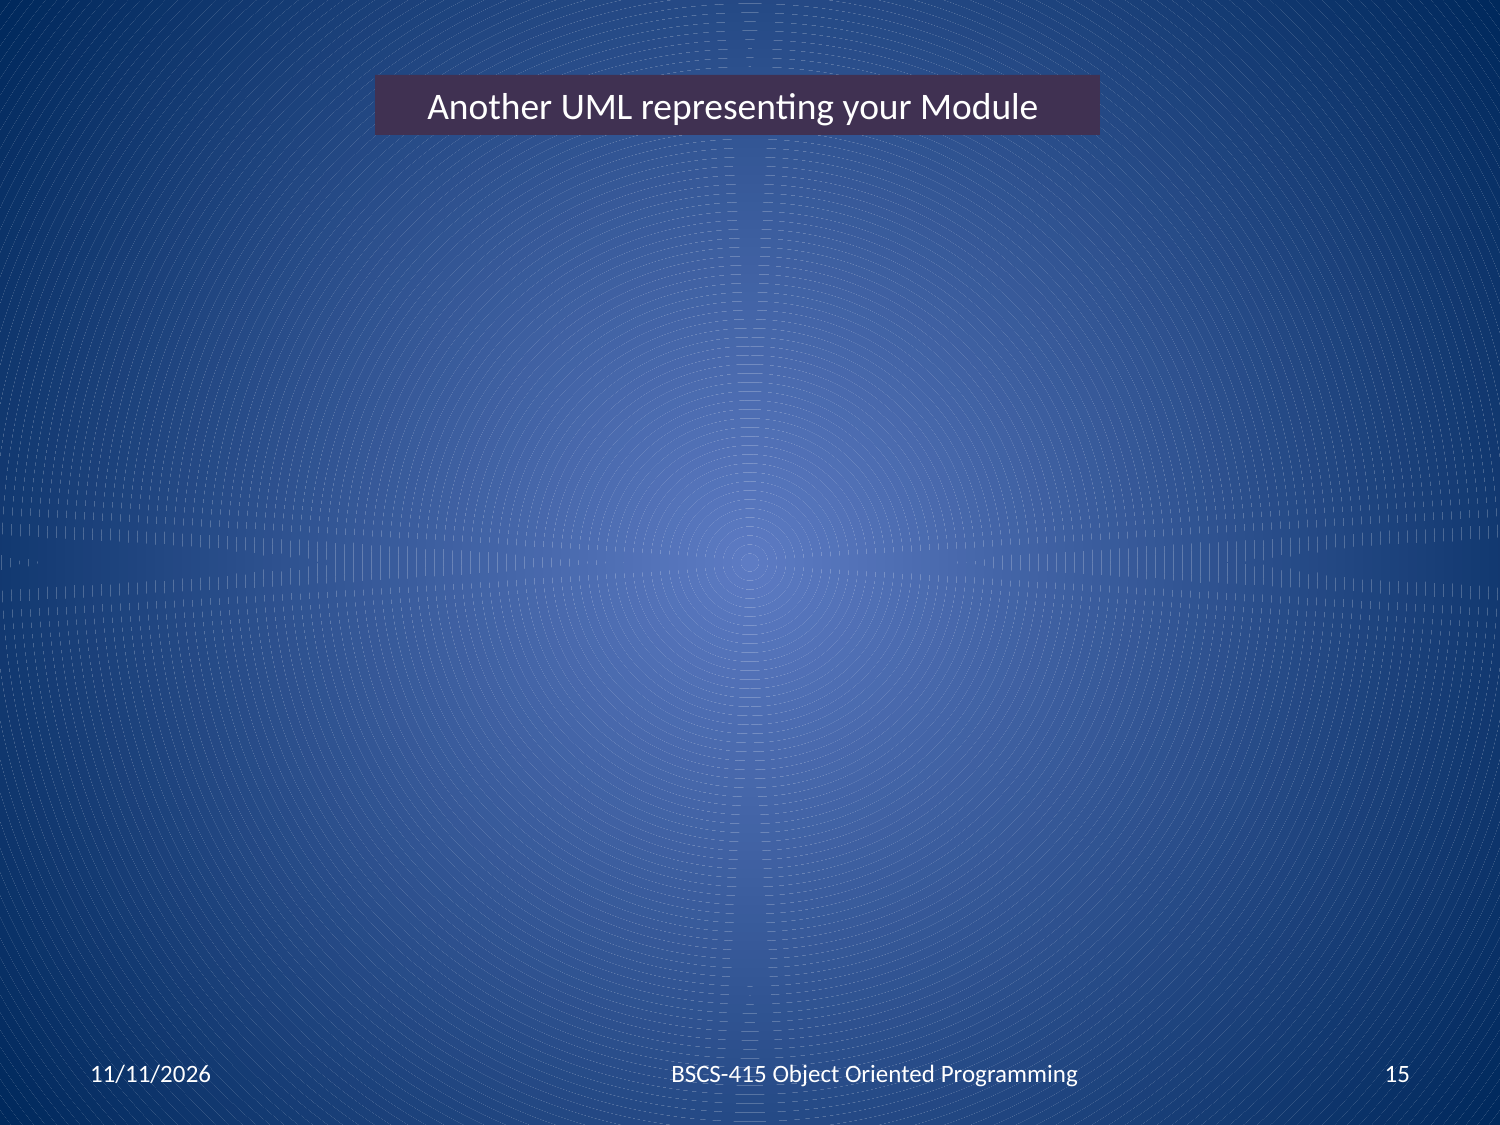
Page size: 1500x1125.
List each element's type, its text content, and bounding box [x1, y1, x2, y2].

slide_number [75, 1042, 425, 1103]
text_box Another UML representing your Module [375, 74, 1100, 135]
slide_number 15 [1238, 1042, 1425, 1103]
footer BSCS-415 Object Oriented Programming [512, 1042, 1238, 1103]
